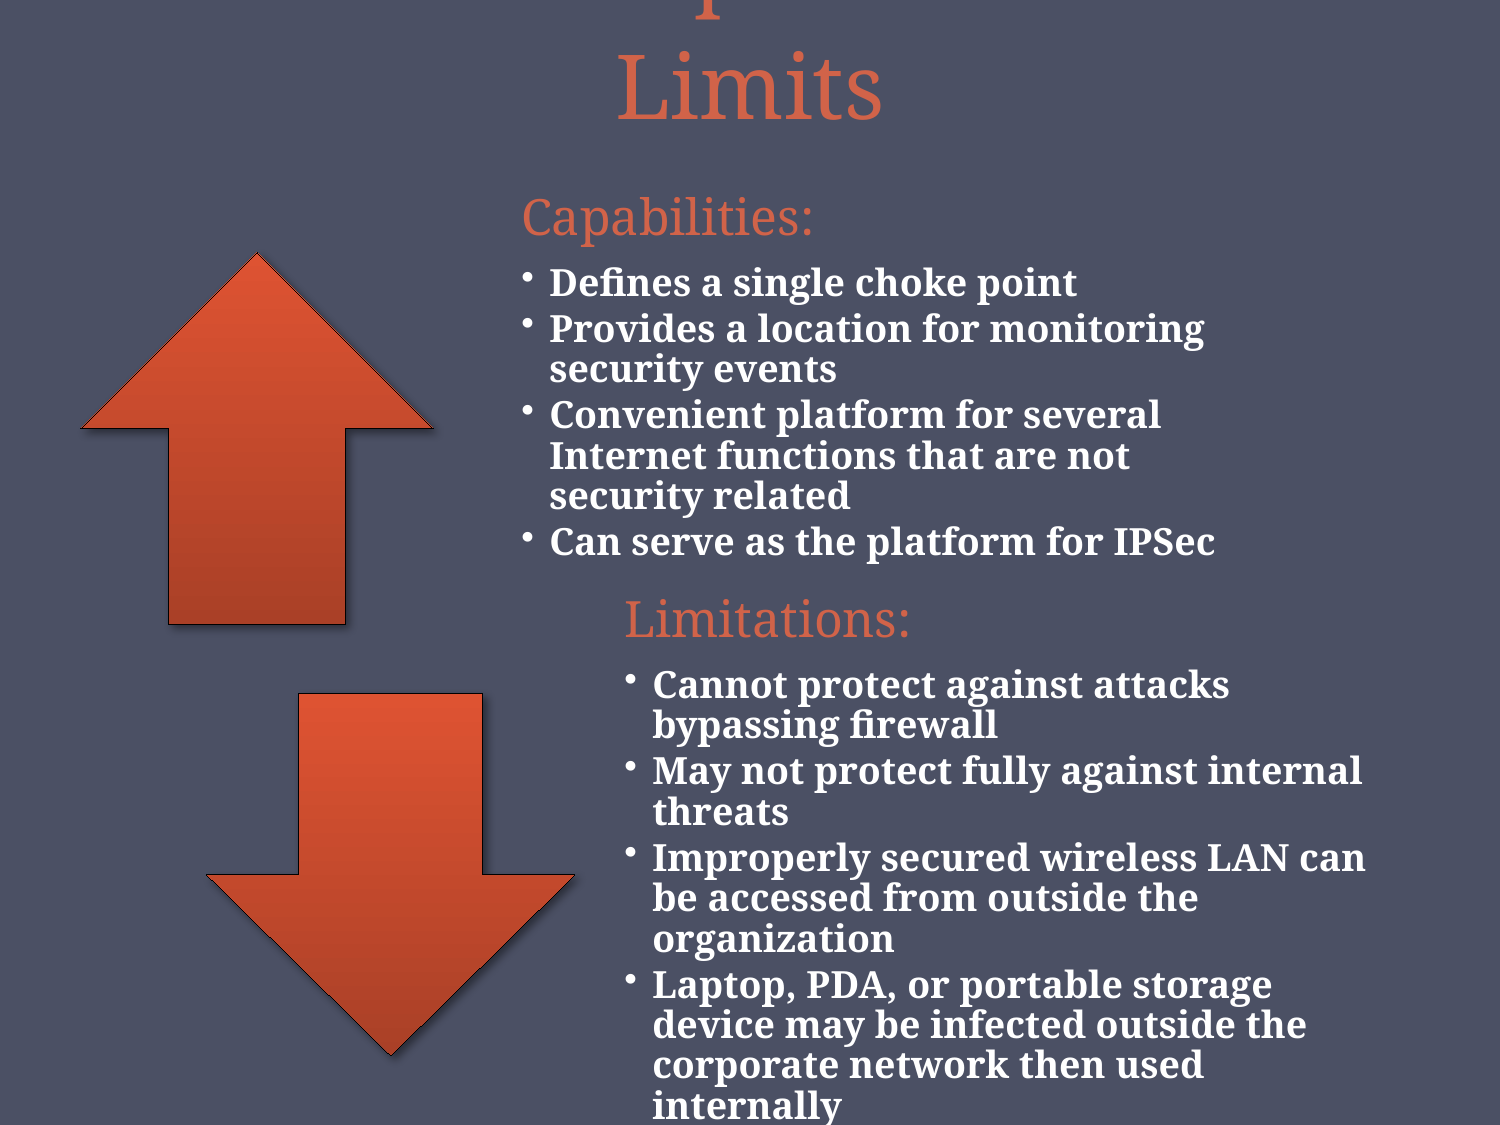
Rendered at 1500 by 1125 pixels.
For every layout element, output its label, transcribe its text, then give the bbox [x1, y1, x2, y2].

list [74, 255, 1426, 1096]
title Firewall Capabilities And Limits [75, 0, 1425, 145]
